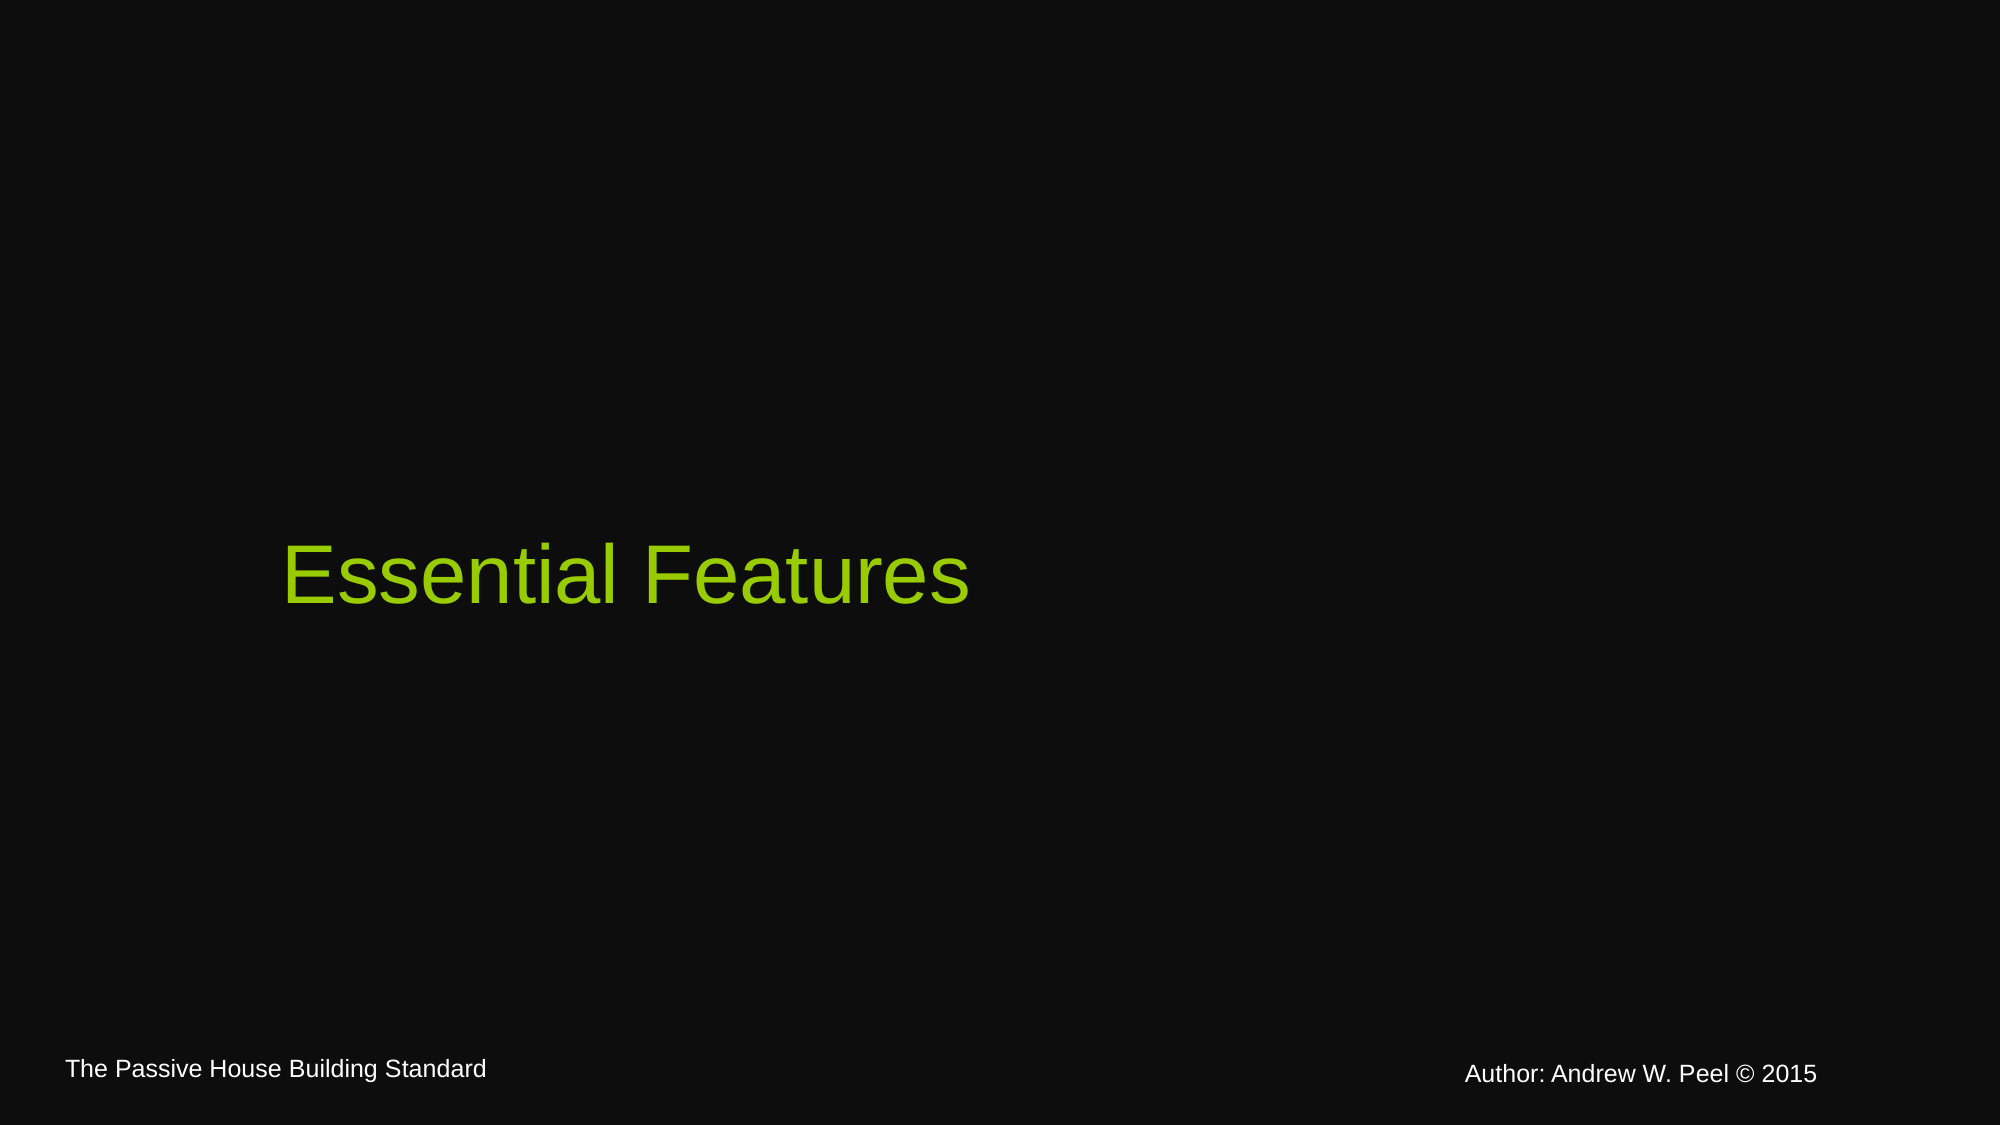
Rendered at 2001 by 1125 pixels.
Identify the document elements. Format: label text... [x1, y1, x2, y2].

title Essential Features [266, 512, 1884, 701]
